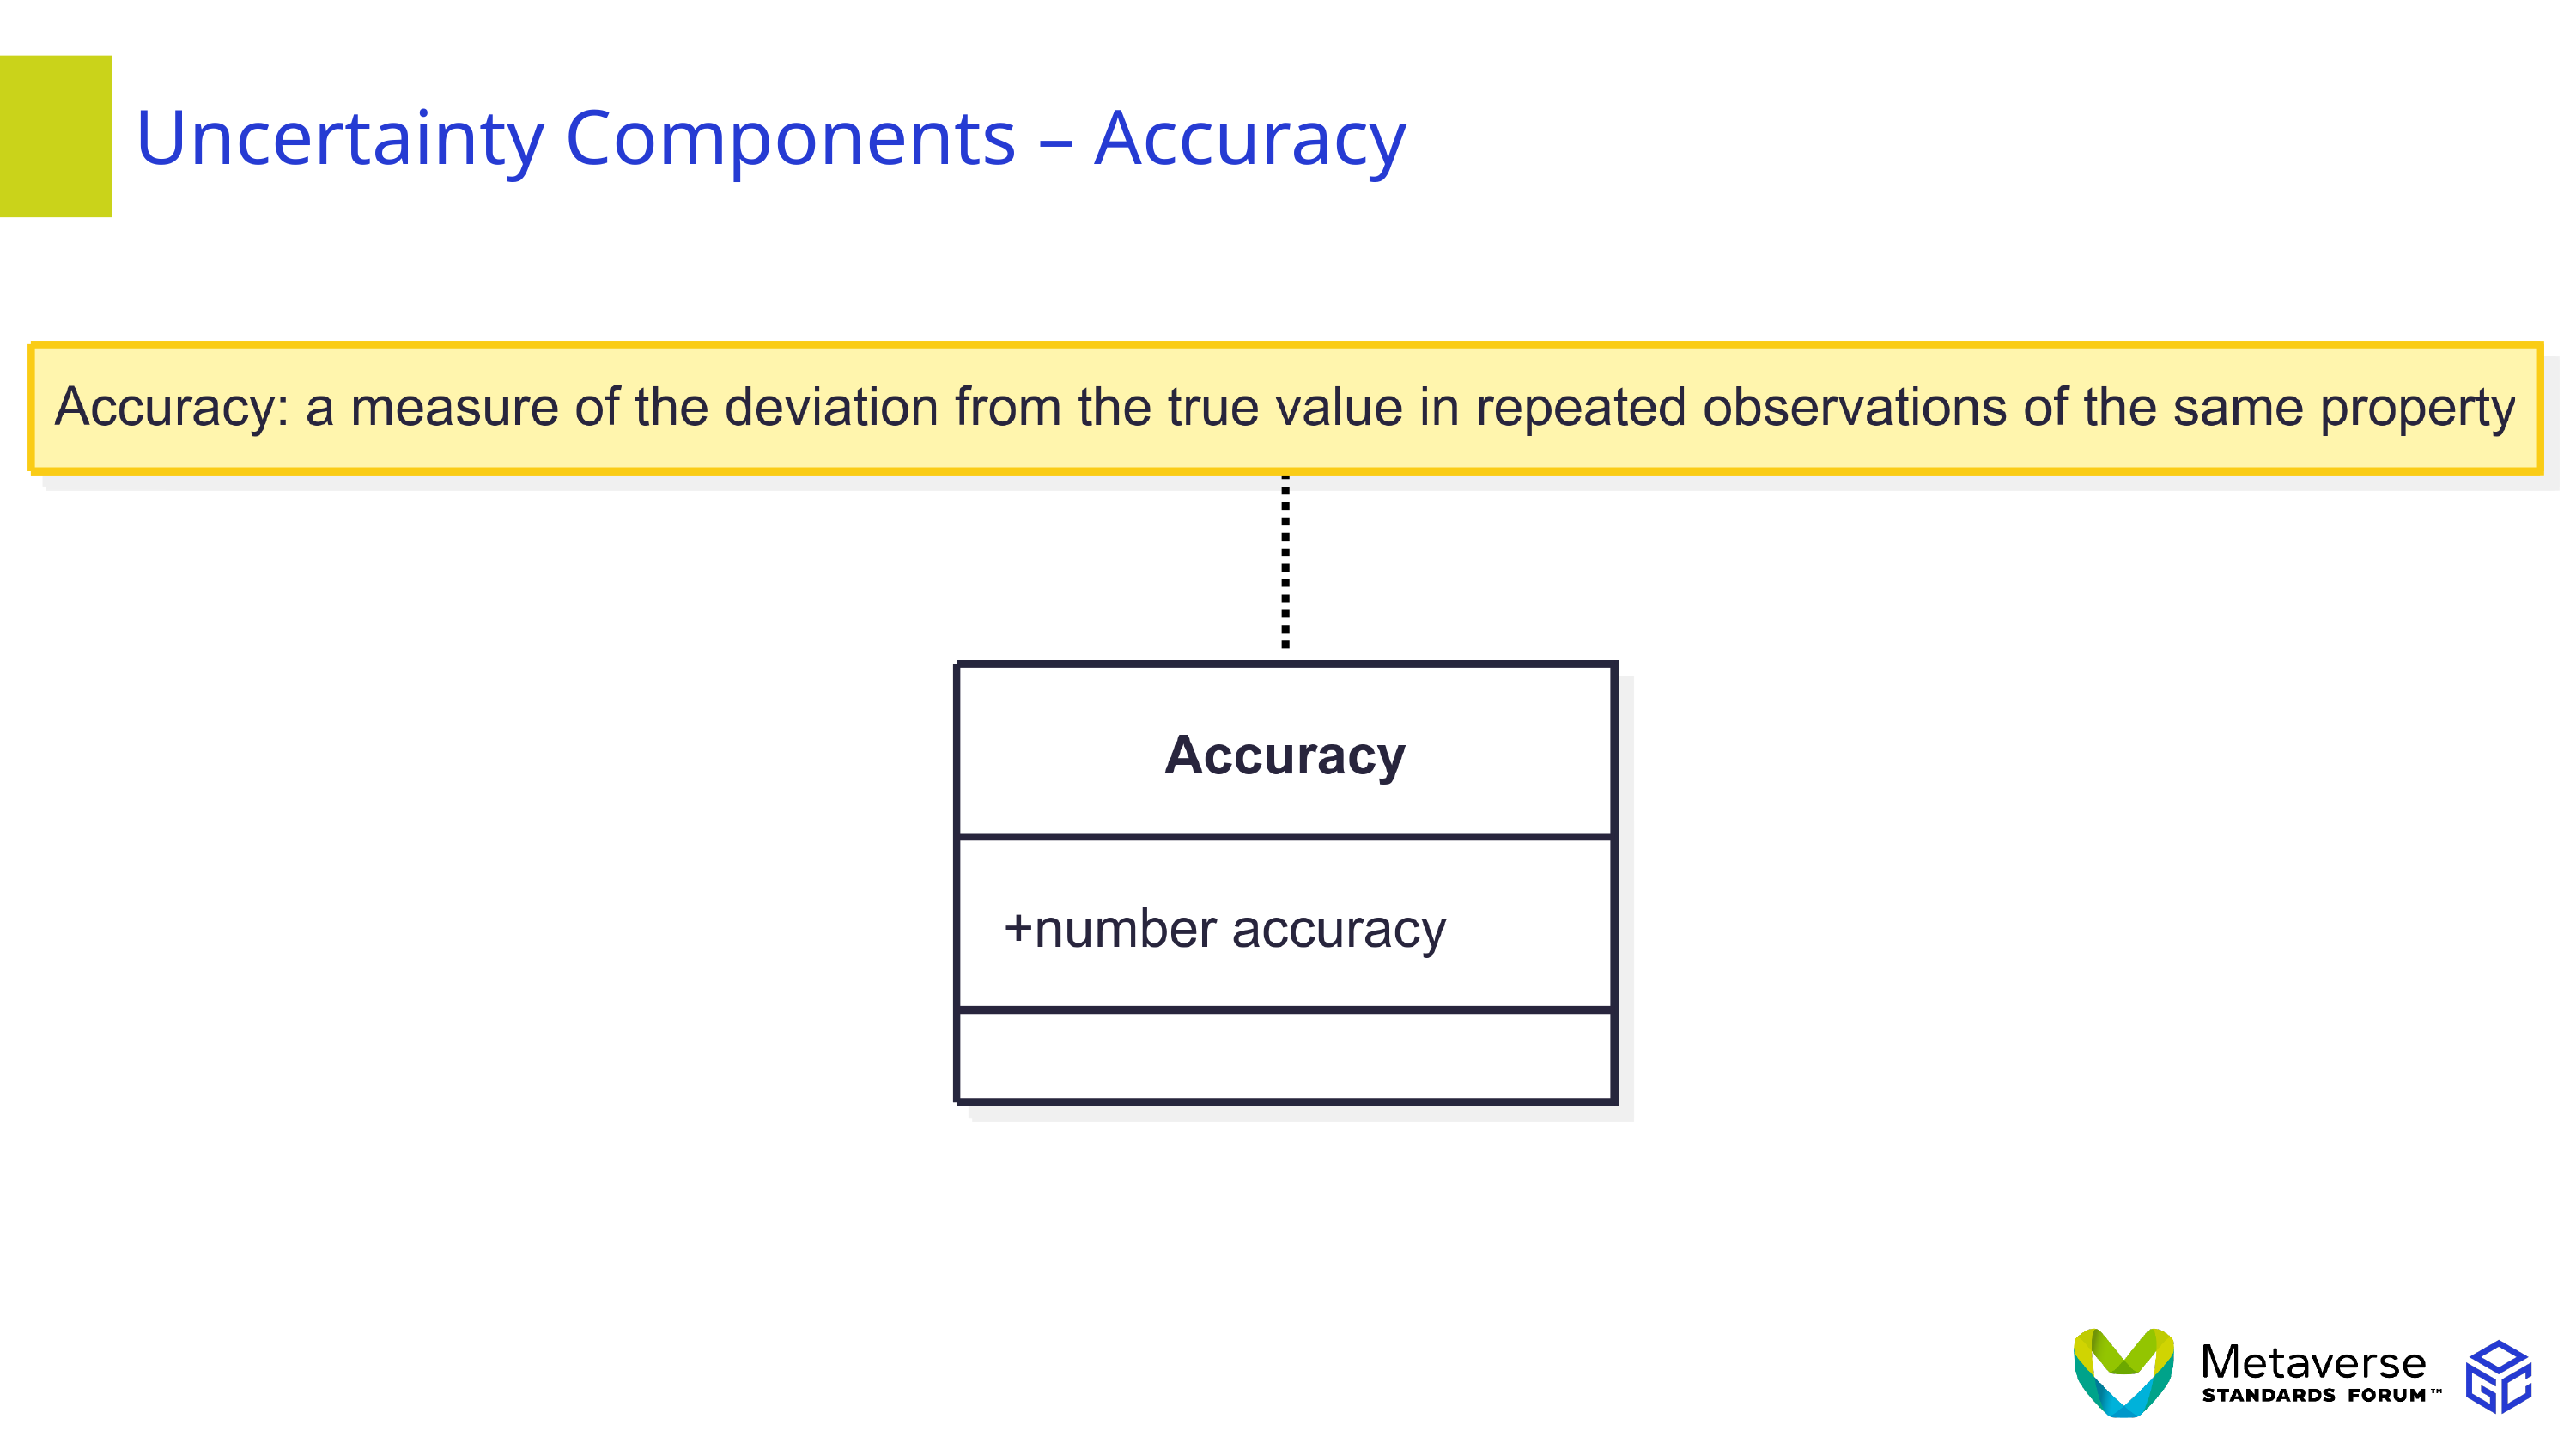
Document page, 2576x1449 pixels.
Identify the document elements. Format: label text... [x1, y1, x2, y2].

picture [2053, 1314, 2544, 1427]
picture [0, 313, 2576, 1136]
title Uncertainty Components – Accuracy [121, 78, 2457, 208]
